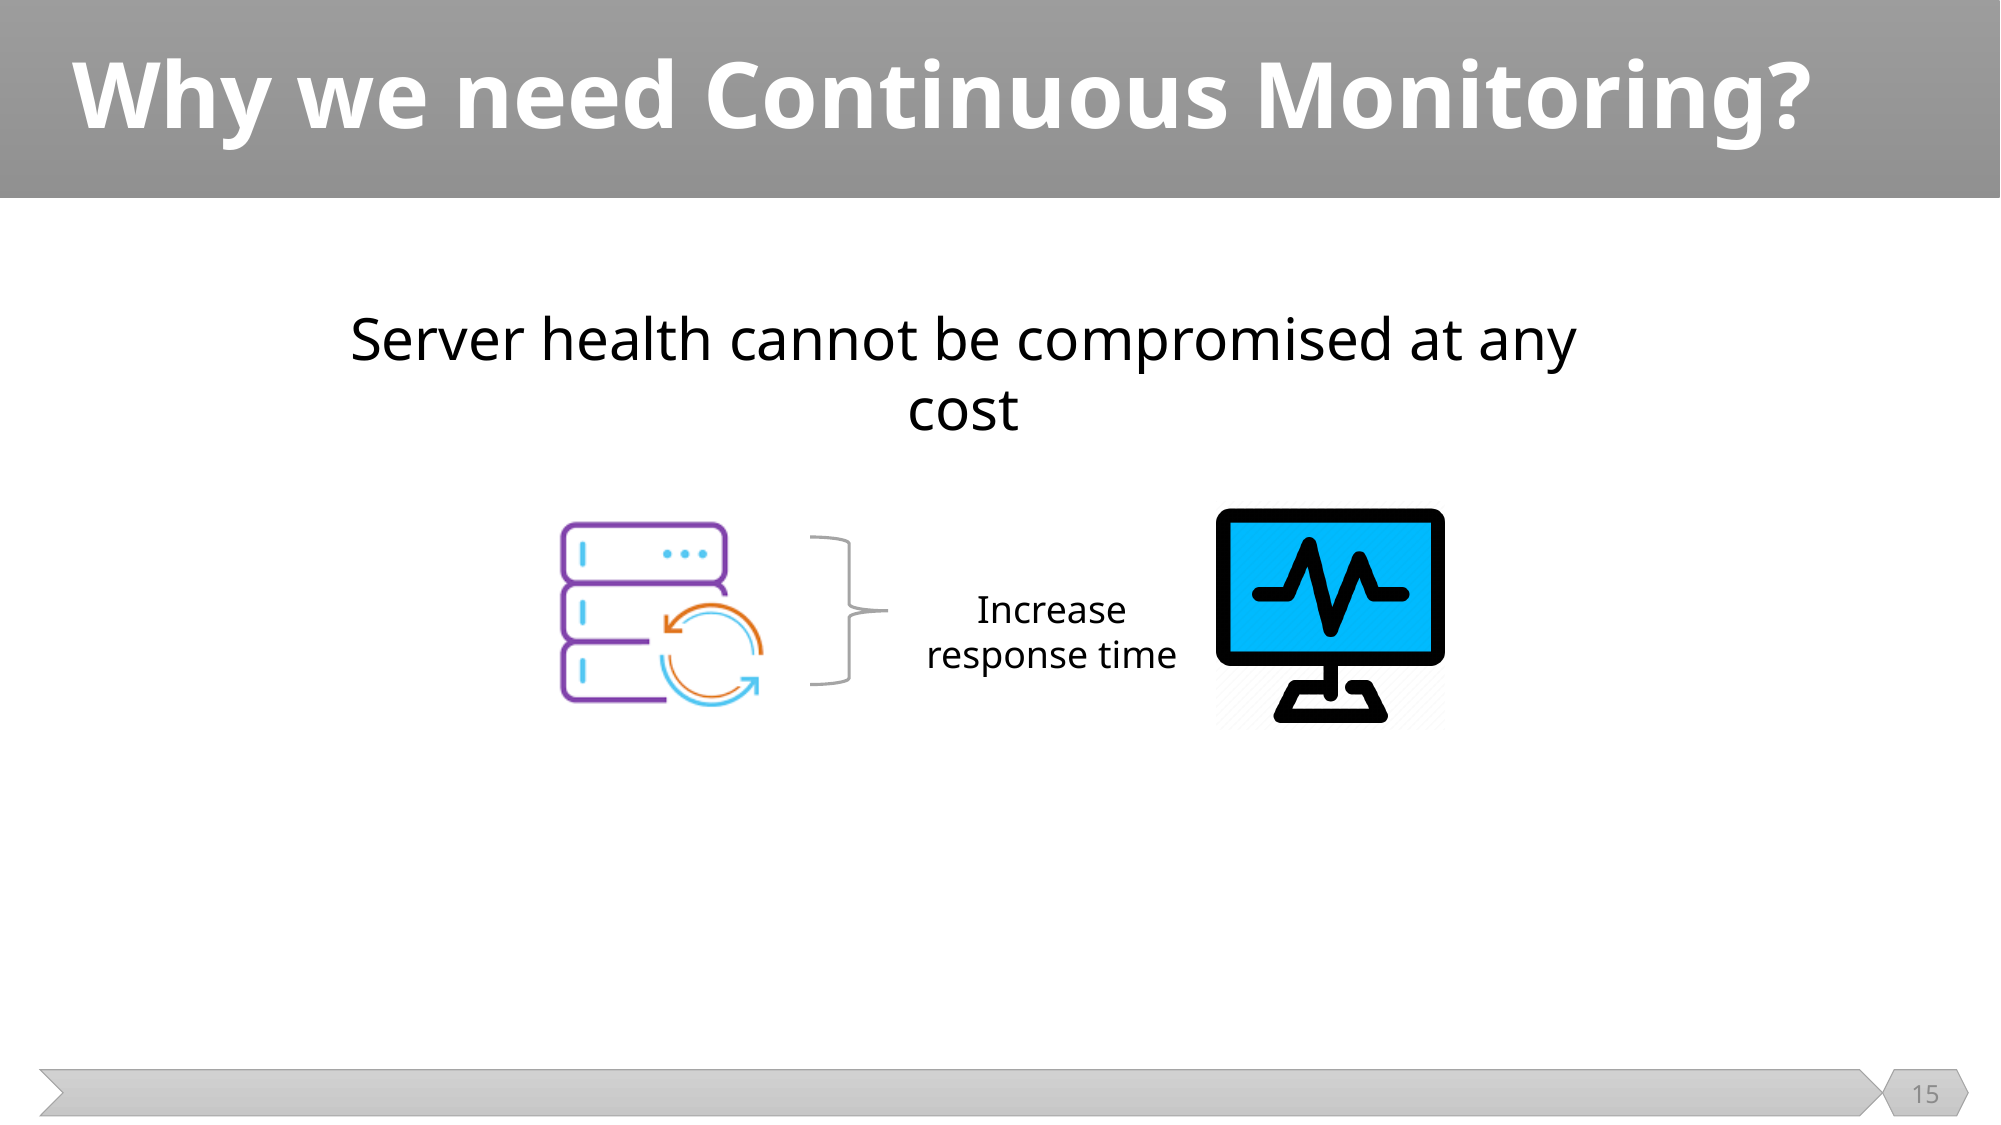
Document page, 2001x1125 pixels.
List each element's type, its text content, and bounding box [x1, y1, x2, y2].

title Why we need Continuous Monitoring? [56, 0, 1969, 199]
text_box Server health cannot be compromised at any cost [307, 295, 1620, 450]
slide_number 15 [1882, 1065, 1969, 1125]
picture [1216, 501, 1445, 731]
picture [434, 478, 889, 751]
text_box Increase response time [889, 578, 1216, 684]
